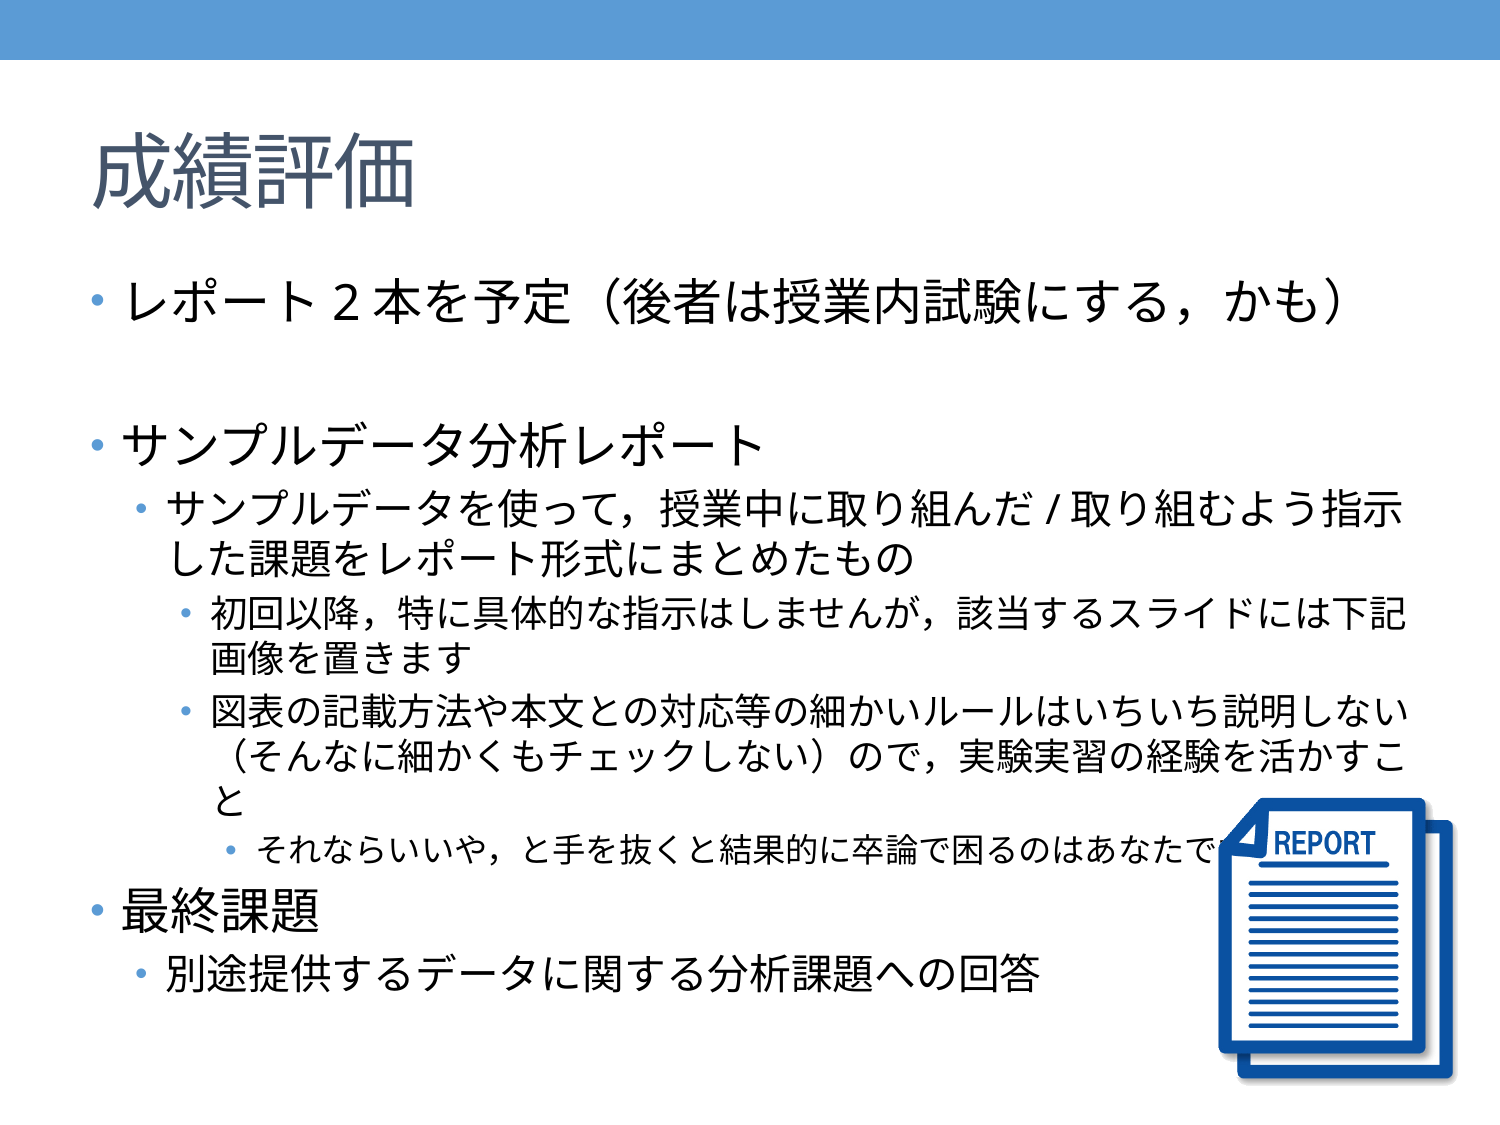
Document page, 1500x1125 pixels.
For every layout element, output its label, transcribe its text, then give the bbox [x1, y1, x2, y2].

picture [1198, 786, 1474, 1095]
list レポート2本を予定（後者は授業内試験にする，かも） サンプルデータ分析レポート サンプルデータを使って，授業中に取り組んだ/取り組むよう指示した課題をレポート形式にまとめたもの 初回以降，特に具体的な指示はしませんが，該当するスライドには下記画像を置きます 図表の記載方法や本文との対応等の細かいルールはいちいち説明しない（そんなに細かくもチェックしない）ので，実験実習の経験を活かすこと それならいいや，と手を抜くと結果的に卒論で困るのはあなたです 最終課題 別途提供するデータに関する分析課題への回答 [75, 262, 1425, 1063]
title 成績評価 [75, 87, 1425, 250]
